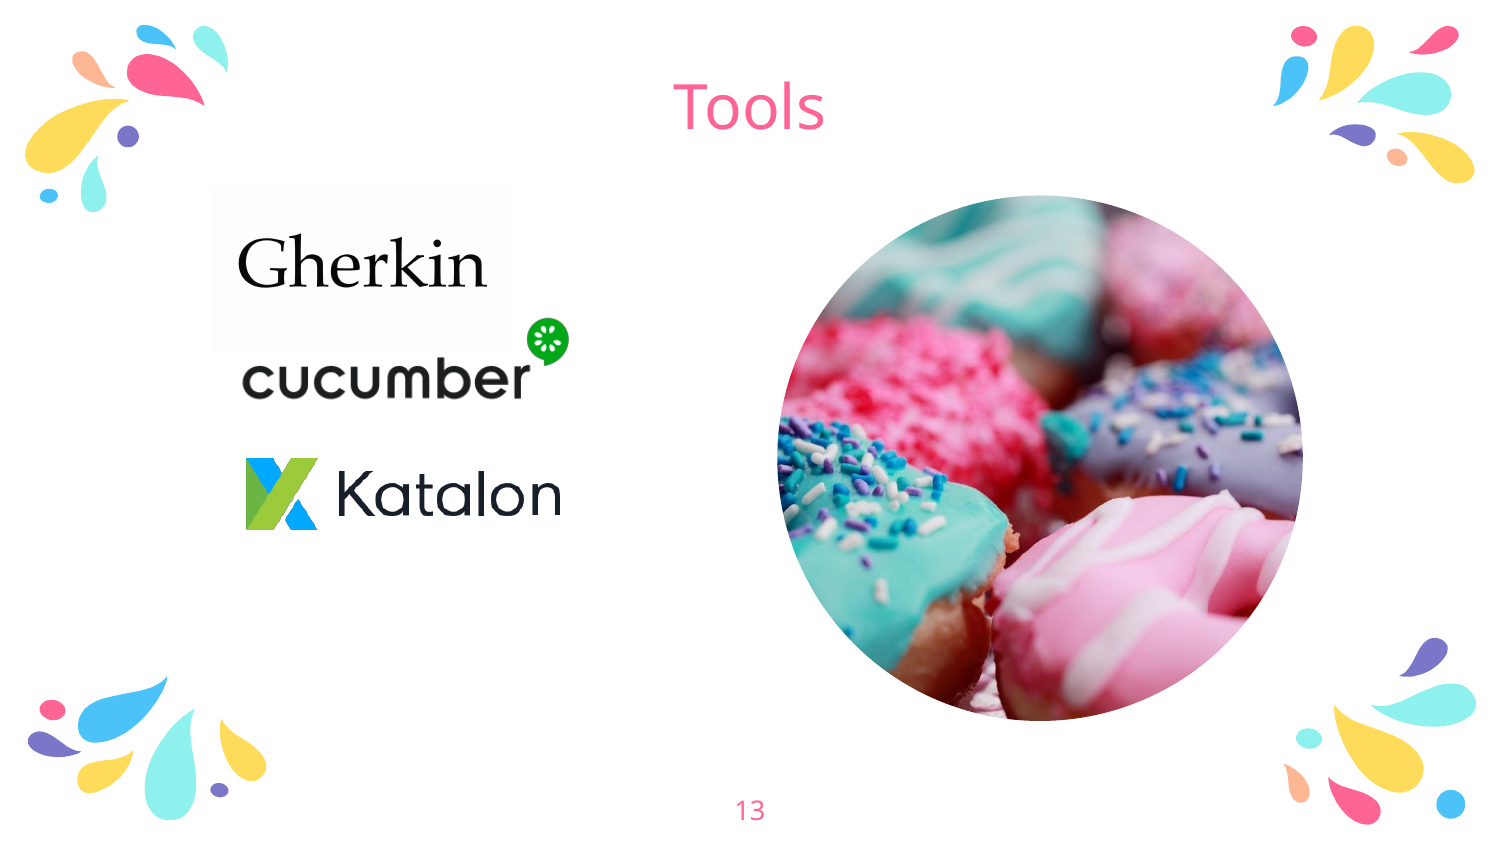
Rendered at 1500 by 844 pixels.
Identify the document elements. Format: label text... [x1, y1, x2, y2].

slide_number 13 [705, 779, 795, 844]
picture [777, 195, 1304, 722]
picture [246, 457, 561, 530]
picture [212, 185, 595, 433]
title Tools [247, 33, 1253, 175]
